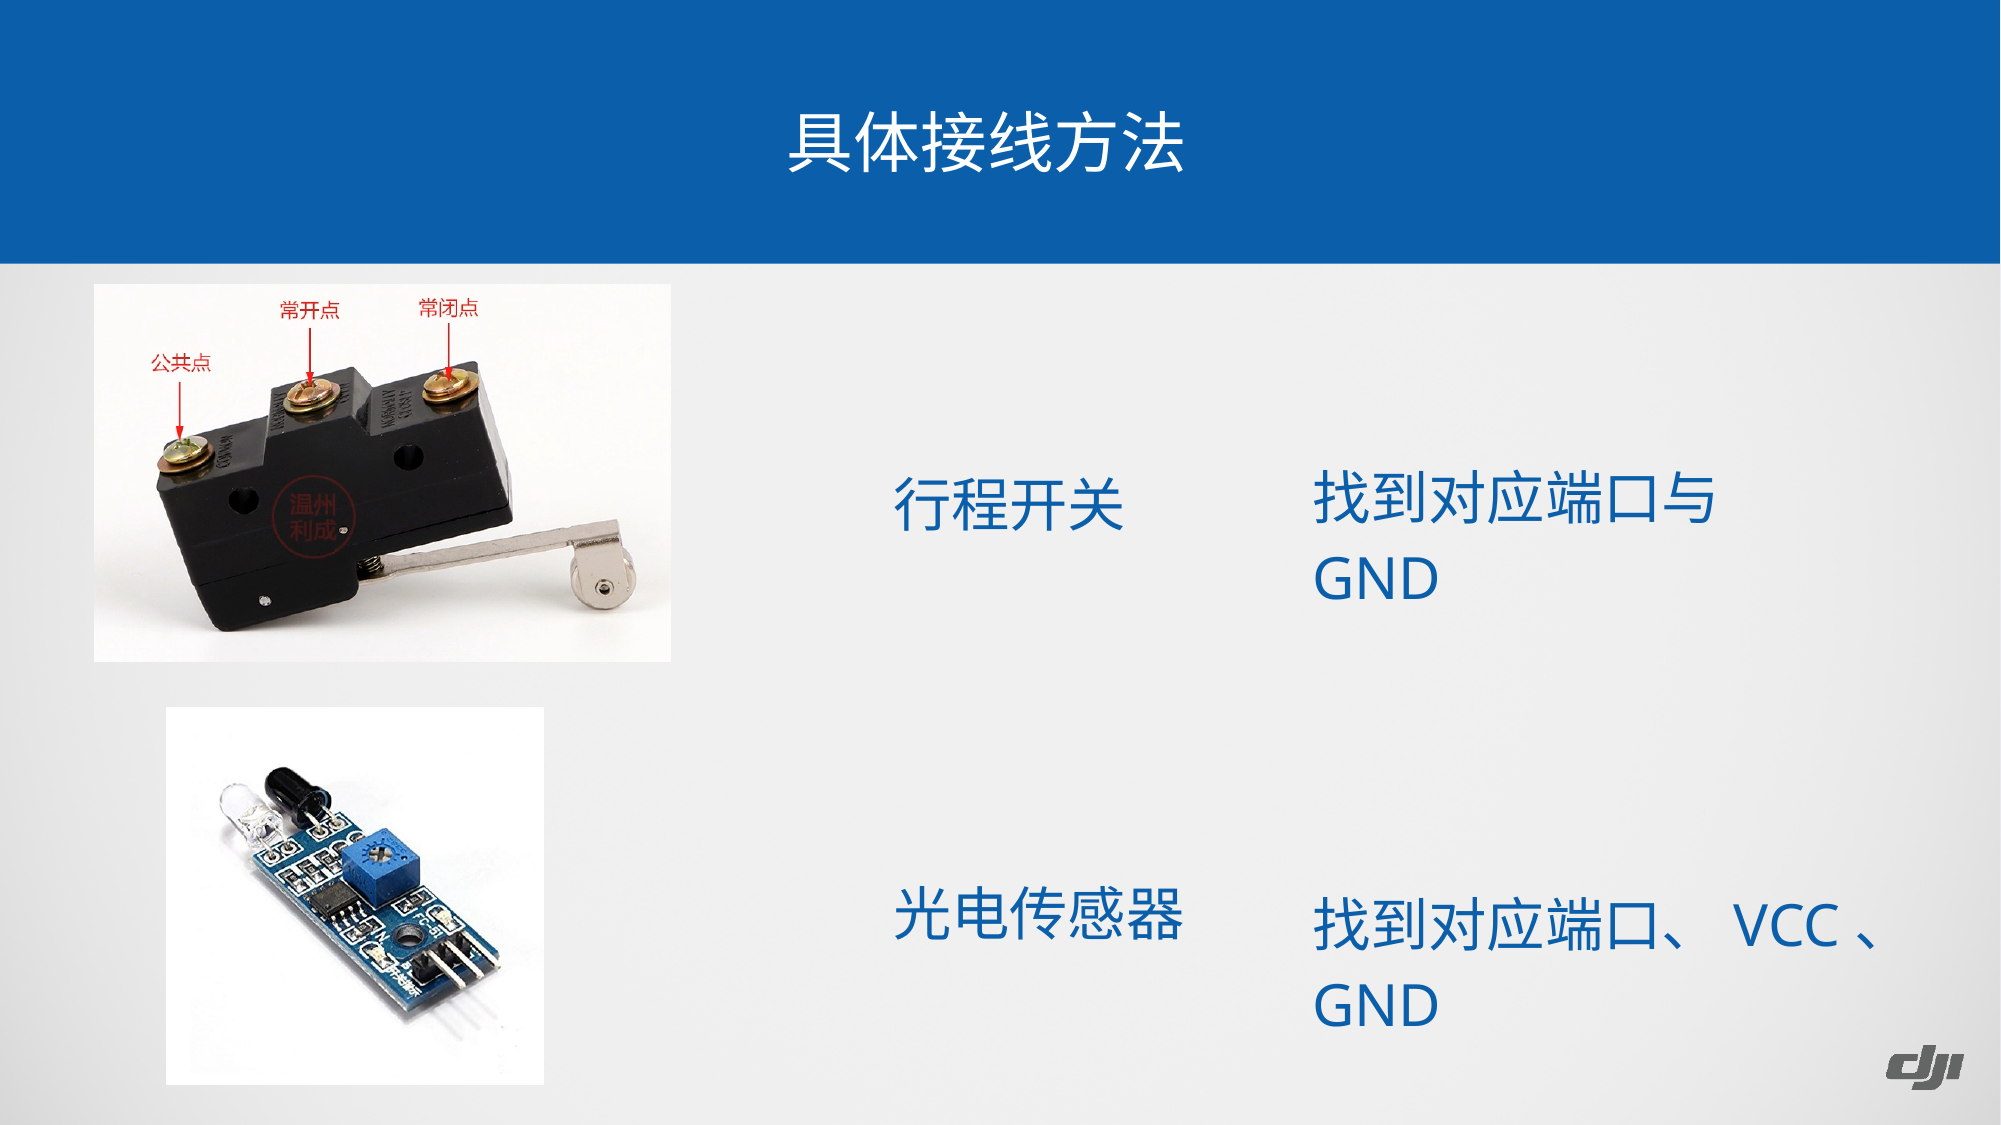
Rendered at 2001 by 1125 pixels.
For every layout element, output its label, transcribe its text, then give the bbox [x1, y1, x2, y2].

picture [0, 0, 2001, 1125]
text_box 具体接线方法 [772, 73, 1228, 189]
text_box [0, 0, 2000, 265]
text_box 光电传感器 [878, 860, 1242, 955]
text_box 找到对应端口与GND [1297, 444, 1832, 619]
text_box 行程开关 [878, 451, 1167, 546]
text_box 找到对应端口、VCC、GND [1297, 870, 1976, 1046]
